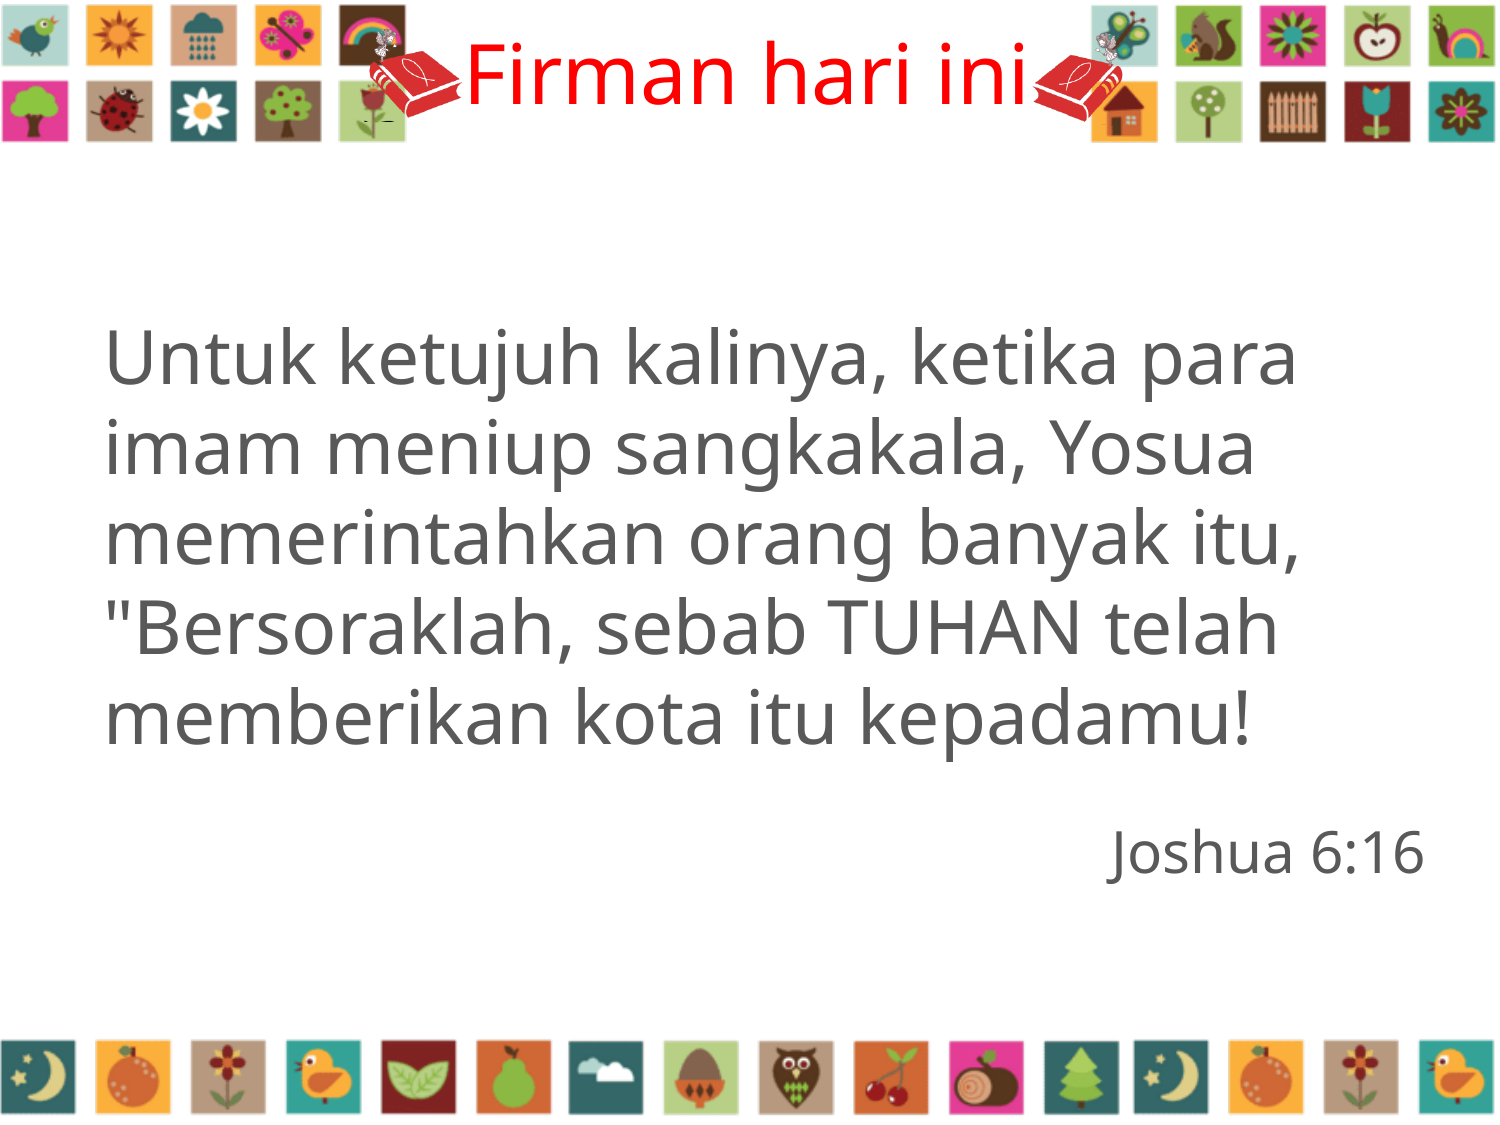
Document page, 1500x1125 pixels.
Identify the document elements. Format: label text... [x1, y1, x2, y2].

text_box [0, 1028, 1500, 1118]
text_box Firman hari ini [492, 13, 1078, 129]
text_box Untuk ketujuh kalinya, ketika para imam meniup sangkakala, Yosua memerintahkan orang banyak itu, "Bersoraklah, sebab TUHAN telah memberikan kota itu kepadamu! [88, 302, 1436, 768]
text_box Joshua 6:16 [808, 807, 1441, 893]
picture [1000, 3, 1500, 150]
picture [0, 3, 494, 150]
